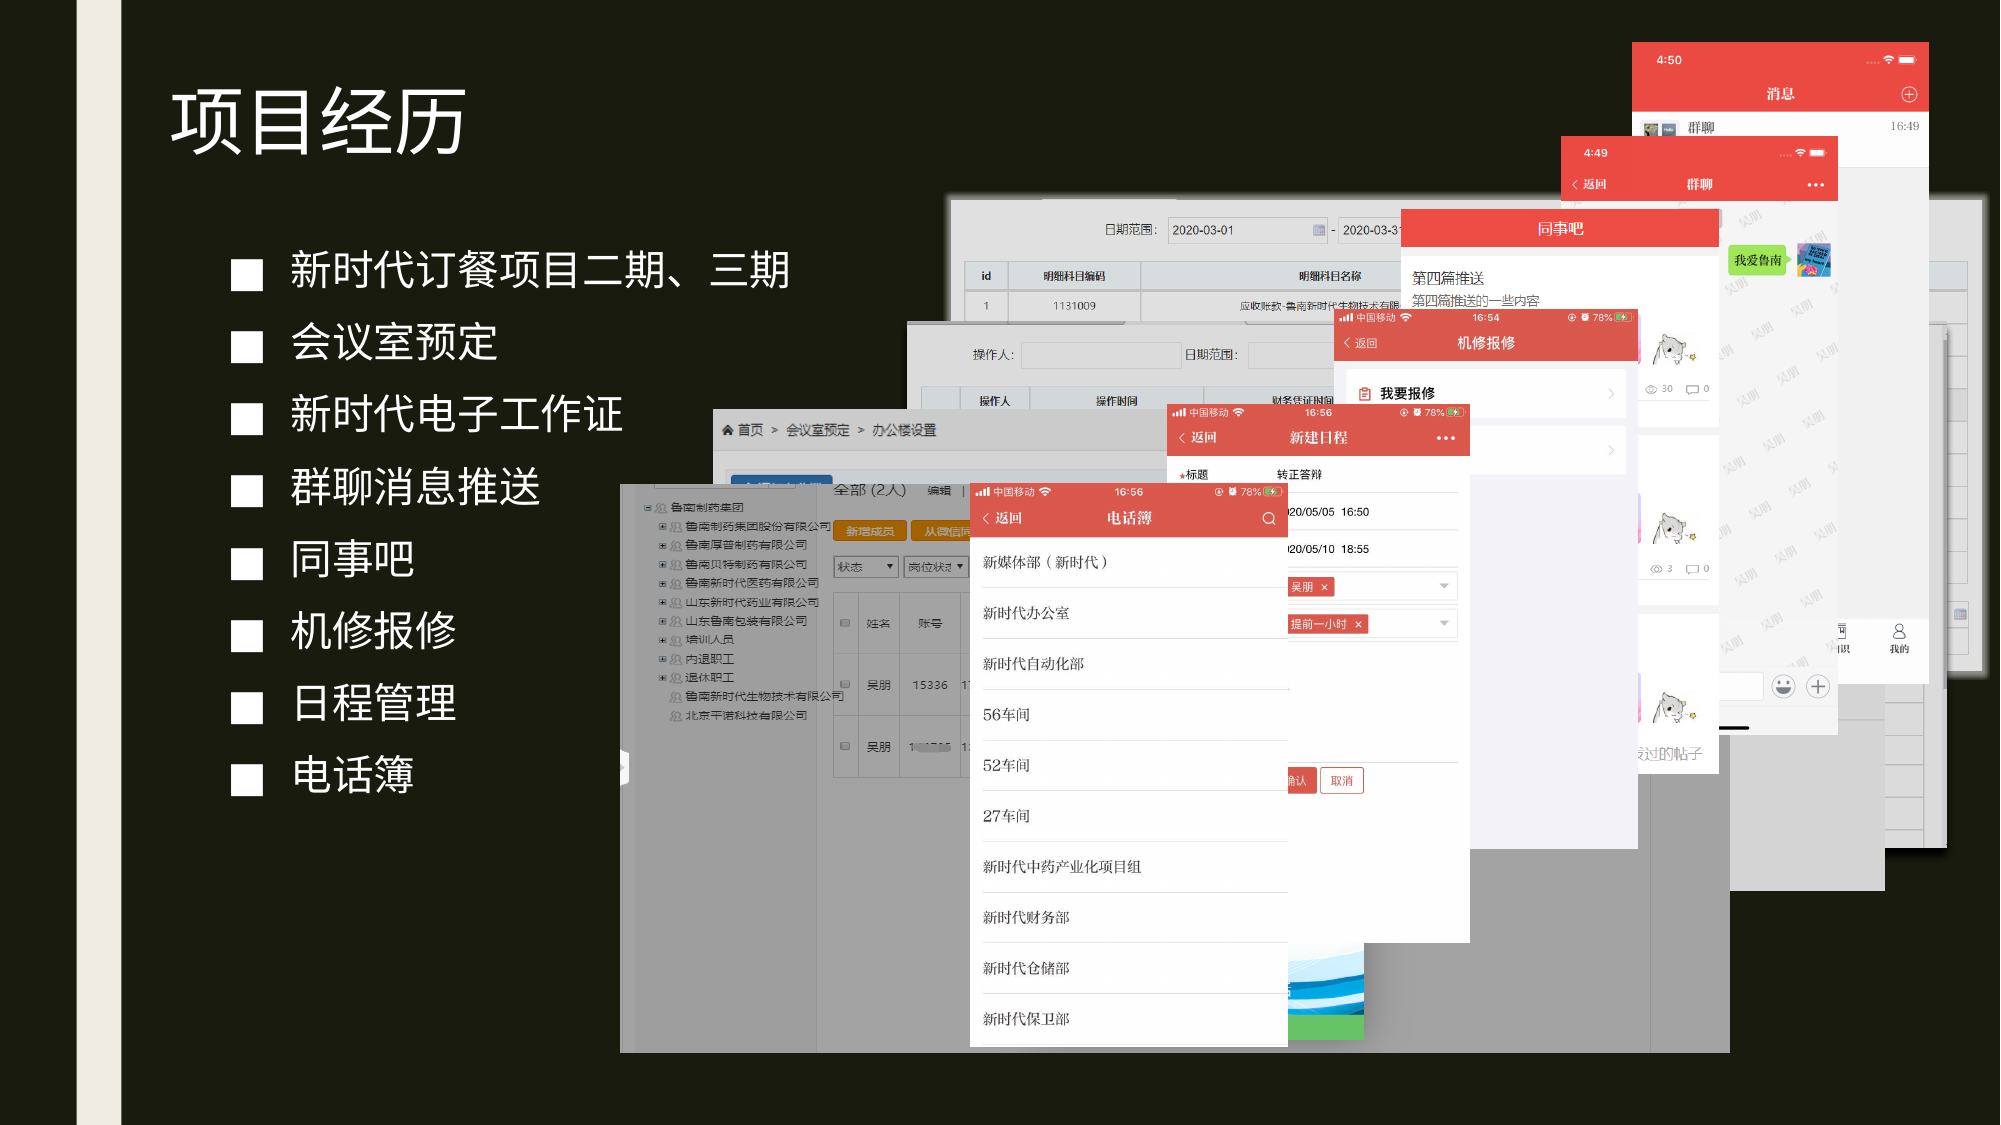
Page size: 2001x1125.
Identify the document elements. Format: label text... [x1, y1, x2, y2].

picture [620, 42, 1982, 1053]
text_box [74, 0, 124, 1125]
title 项目经历 [154, 77, 1632, 322]
list 新时代订餐项目二期、三期 会议室预定 新时代电子工作证 群聊消息推送 同事吧 机修报修 日程管理 电话簿 [212, 240, 943, 829]
